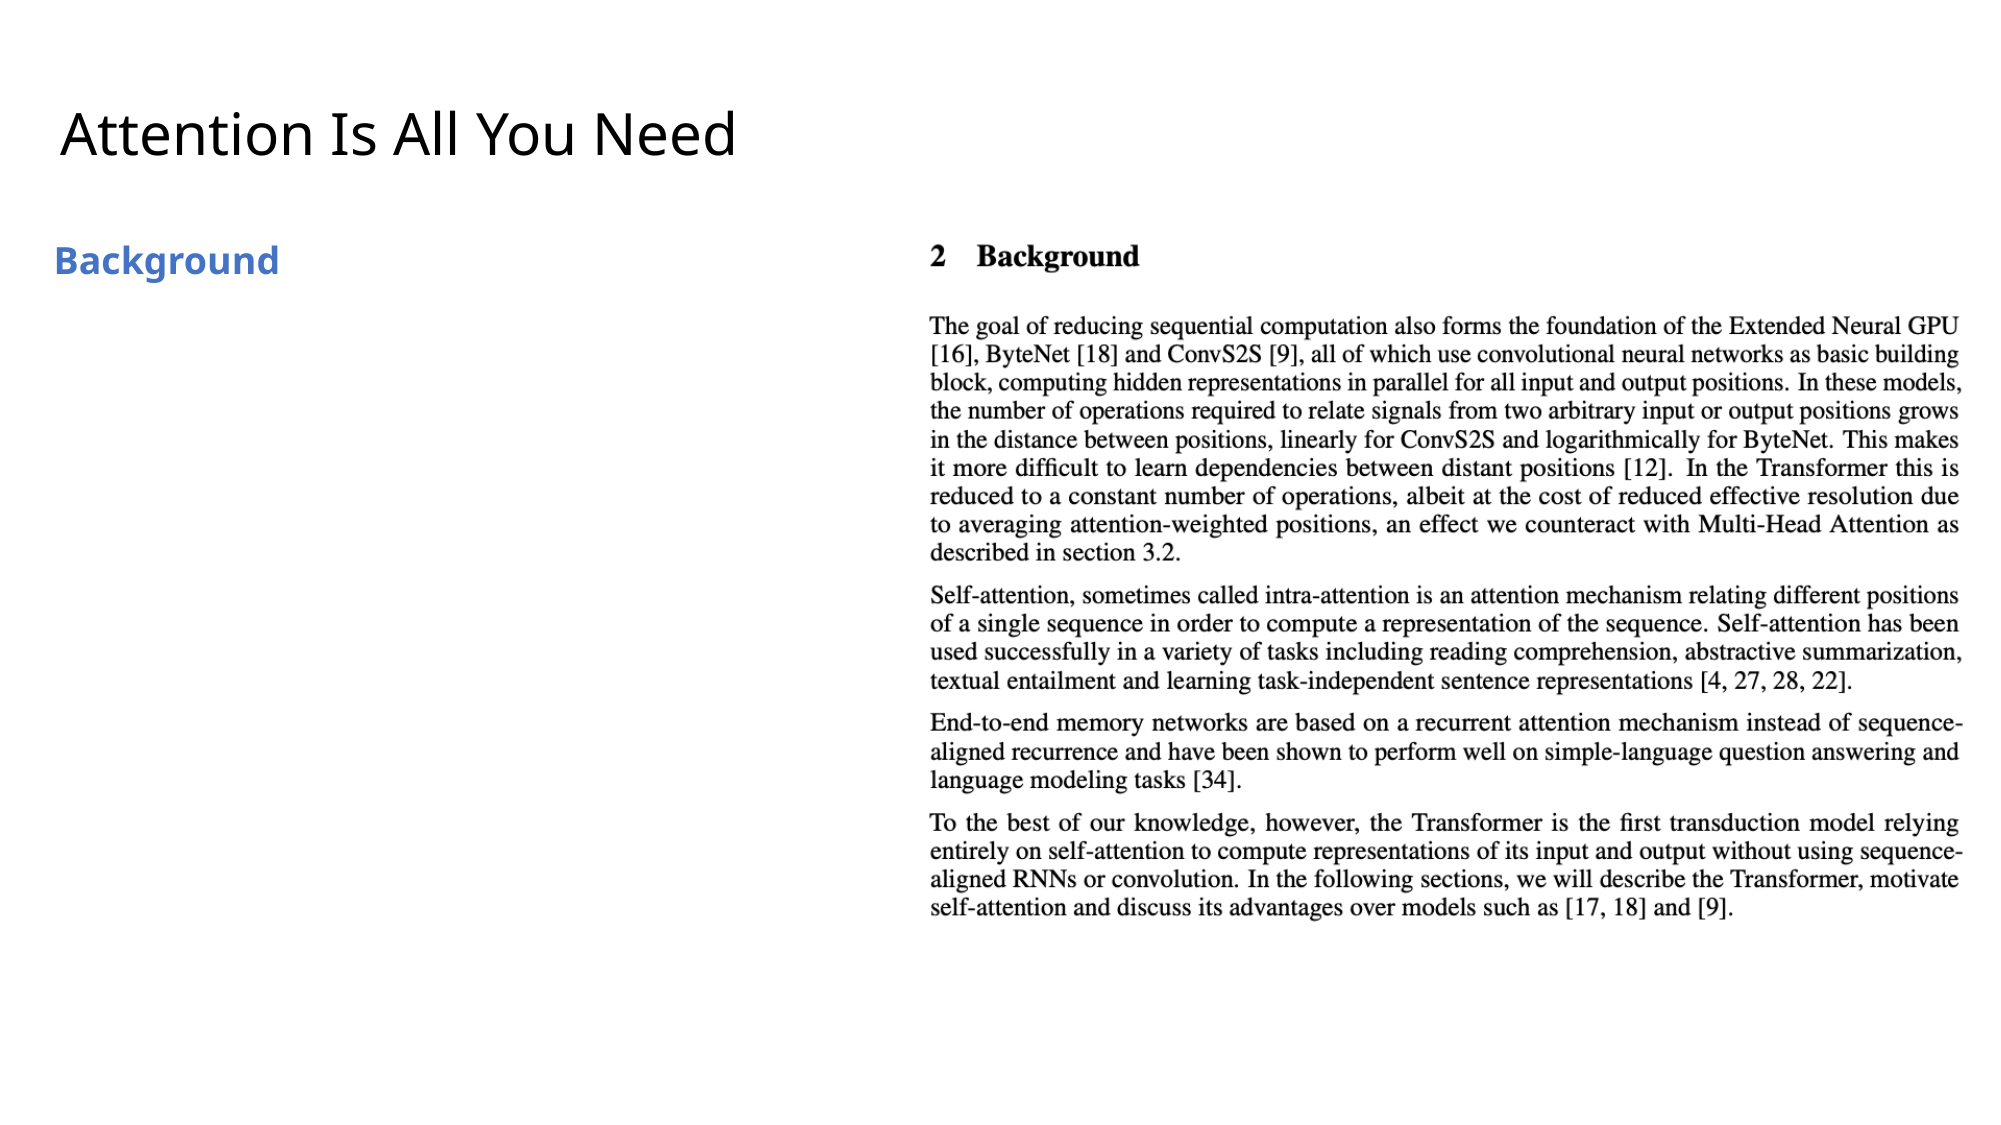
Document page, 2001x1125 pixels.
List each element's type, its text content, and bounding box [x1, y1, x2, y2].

picture [922, 237, 1971, 930]
text_box Background [38, 207, 296, 290]
text_box Attention Is All You Need [45, 89, 754, 175]
